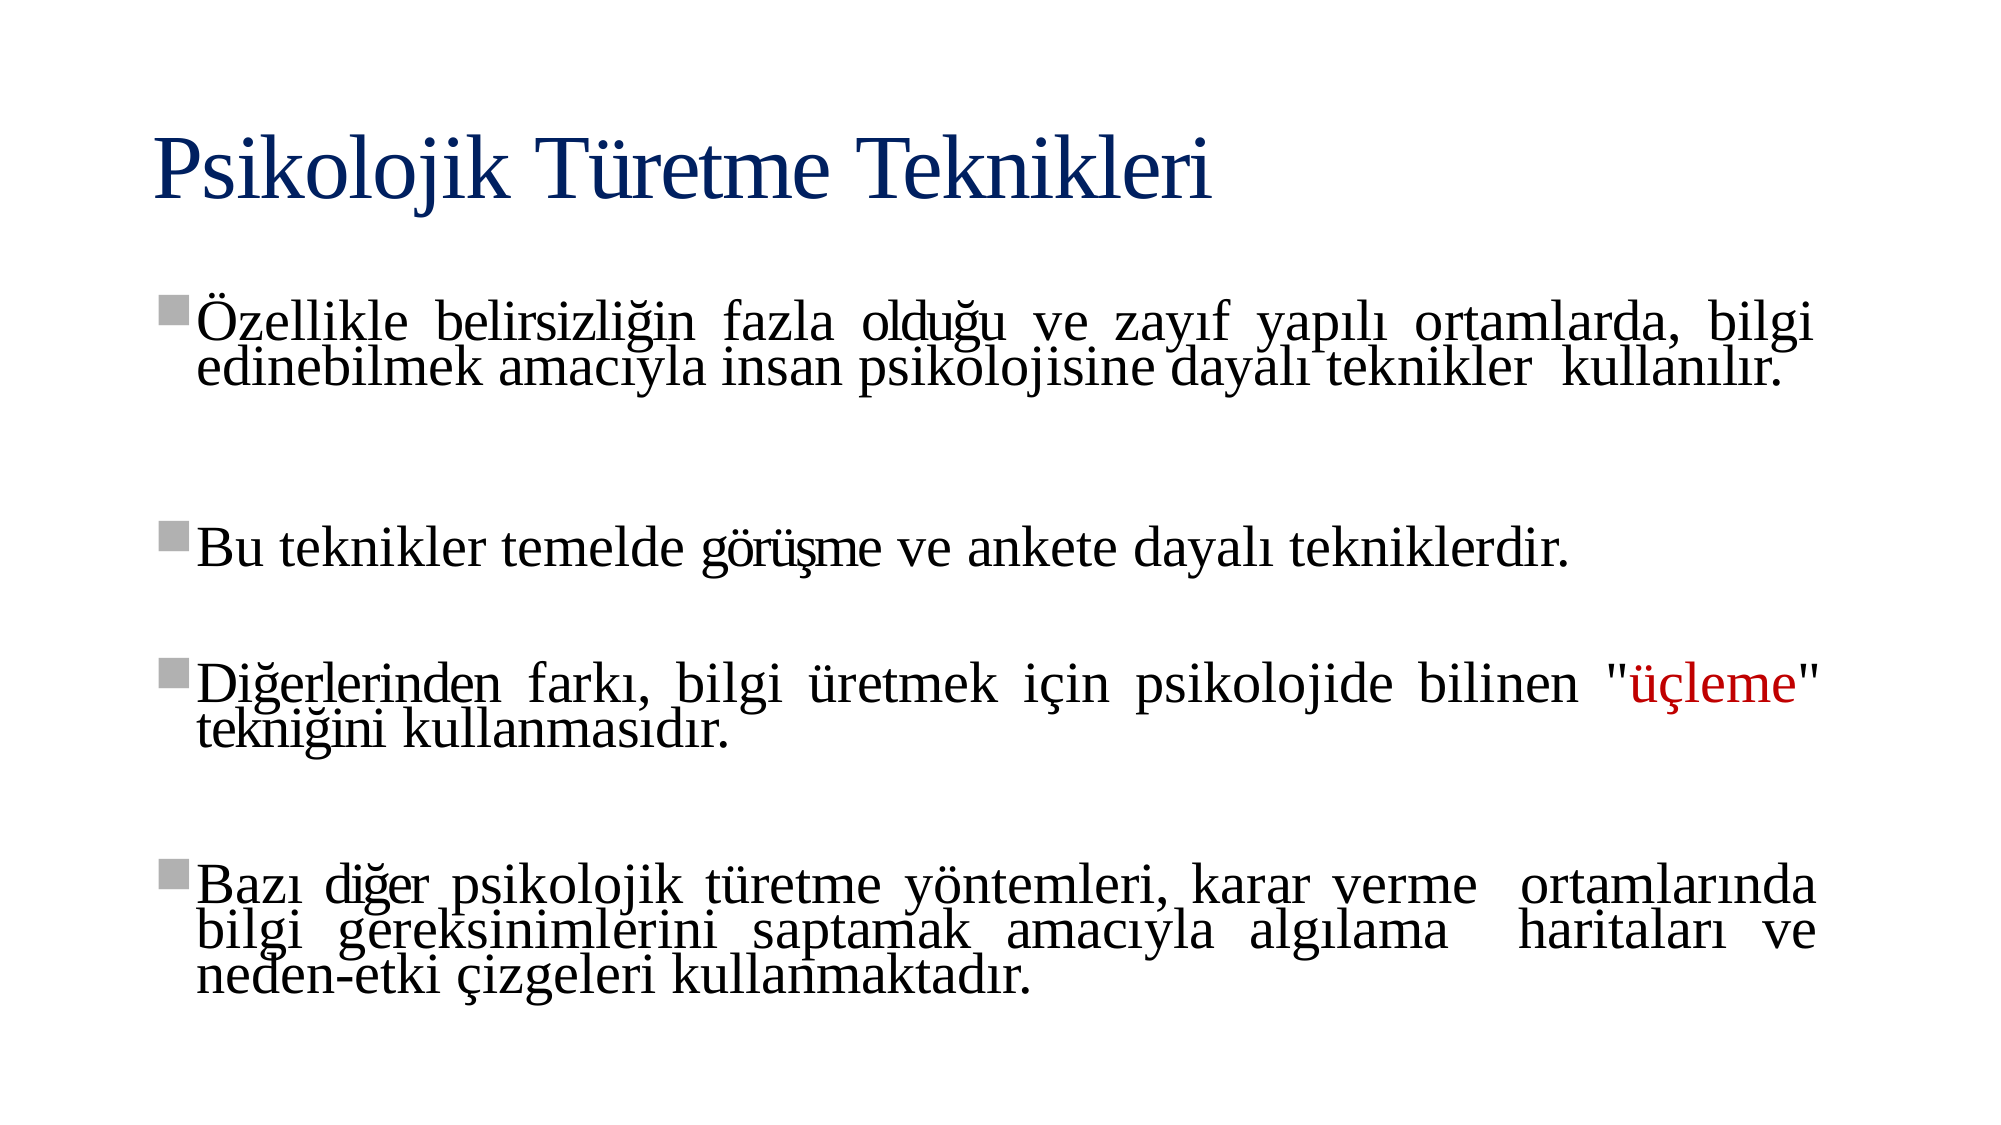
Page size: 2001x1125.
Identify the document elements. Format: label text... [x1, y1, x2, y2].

list Özellikle belirsizliğin fazla olduğu ve zayıf yapılı ortamlarda, bilgi edinebilmek amacıyla insan psikolojisine dayalı teknikler kullanılır. Bu teknikler temelde görüşme ve ankete dayalı tekniklerdir. Diğerlerinden farkı, bilgi üretmek için psikolojide bilinen "üçleme" tekniğini kullanmasıdır. Bazı diğer psikolojik türetme yöntemleri, karar verme ortamlarında bilgi gereksinimlerini saptamak amacıyla algılama haritaları ve neden-etki çizgeleri kullanmaktadır. [137, 299, 1863, 1014]
title Psikolojik Türetme Teknikleri [137, 59, 1863, 278]
